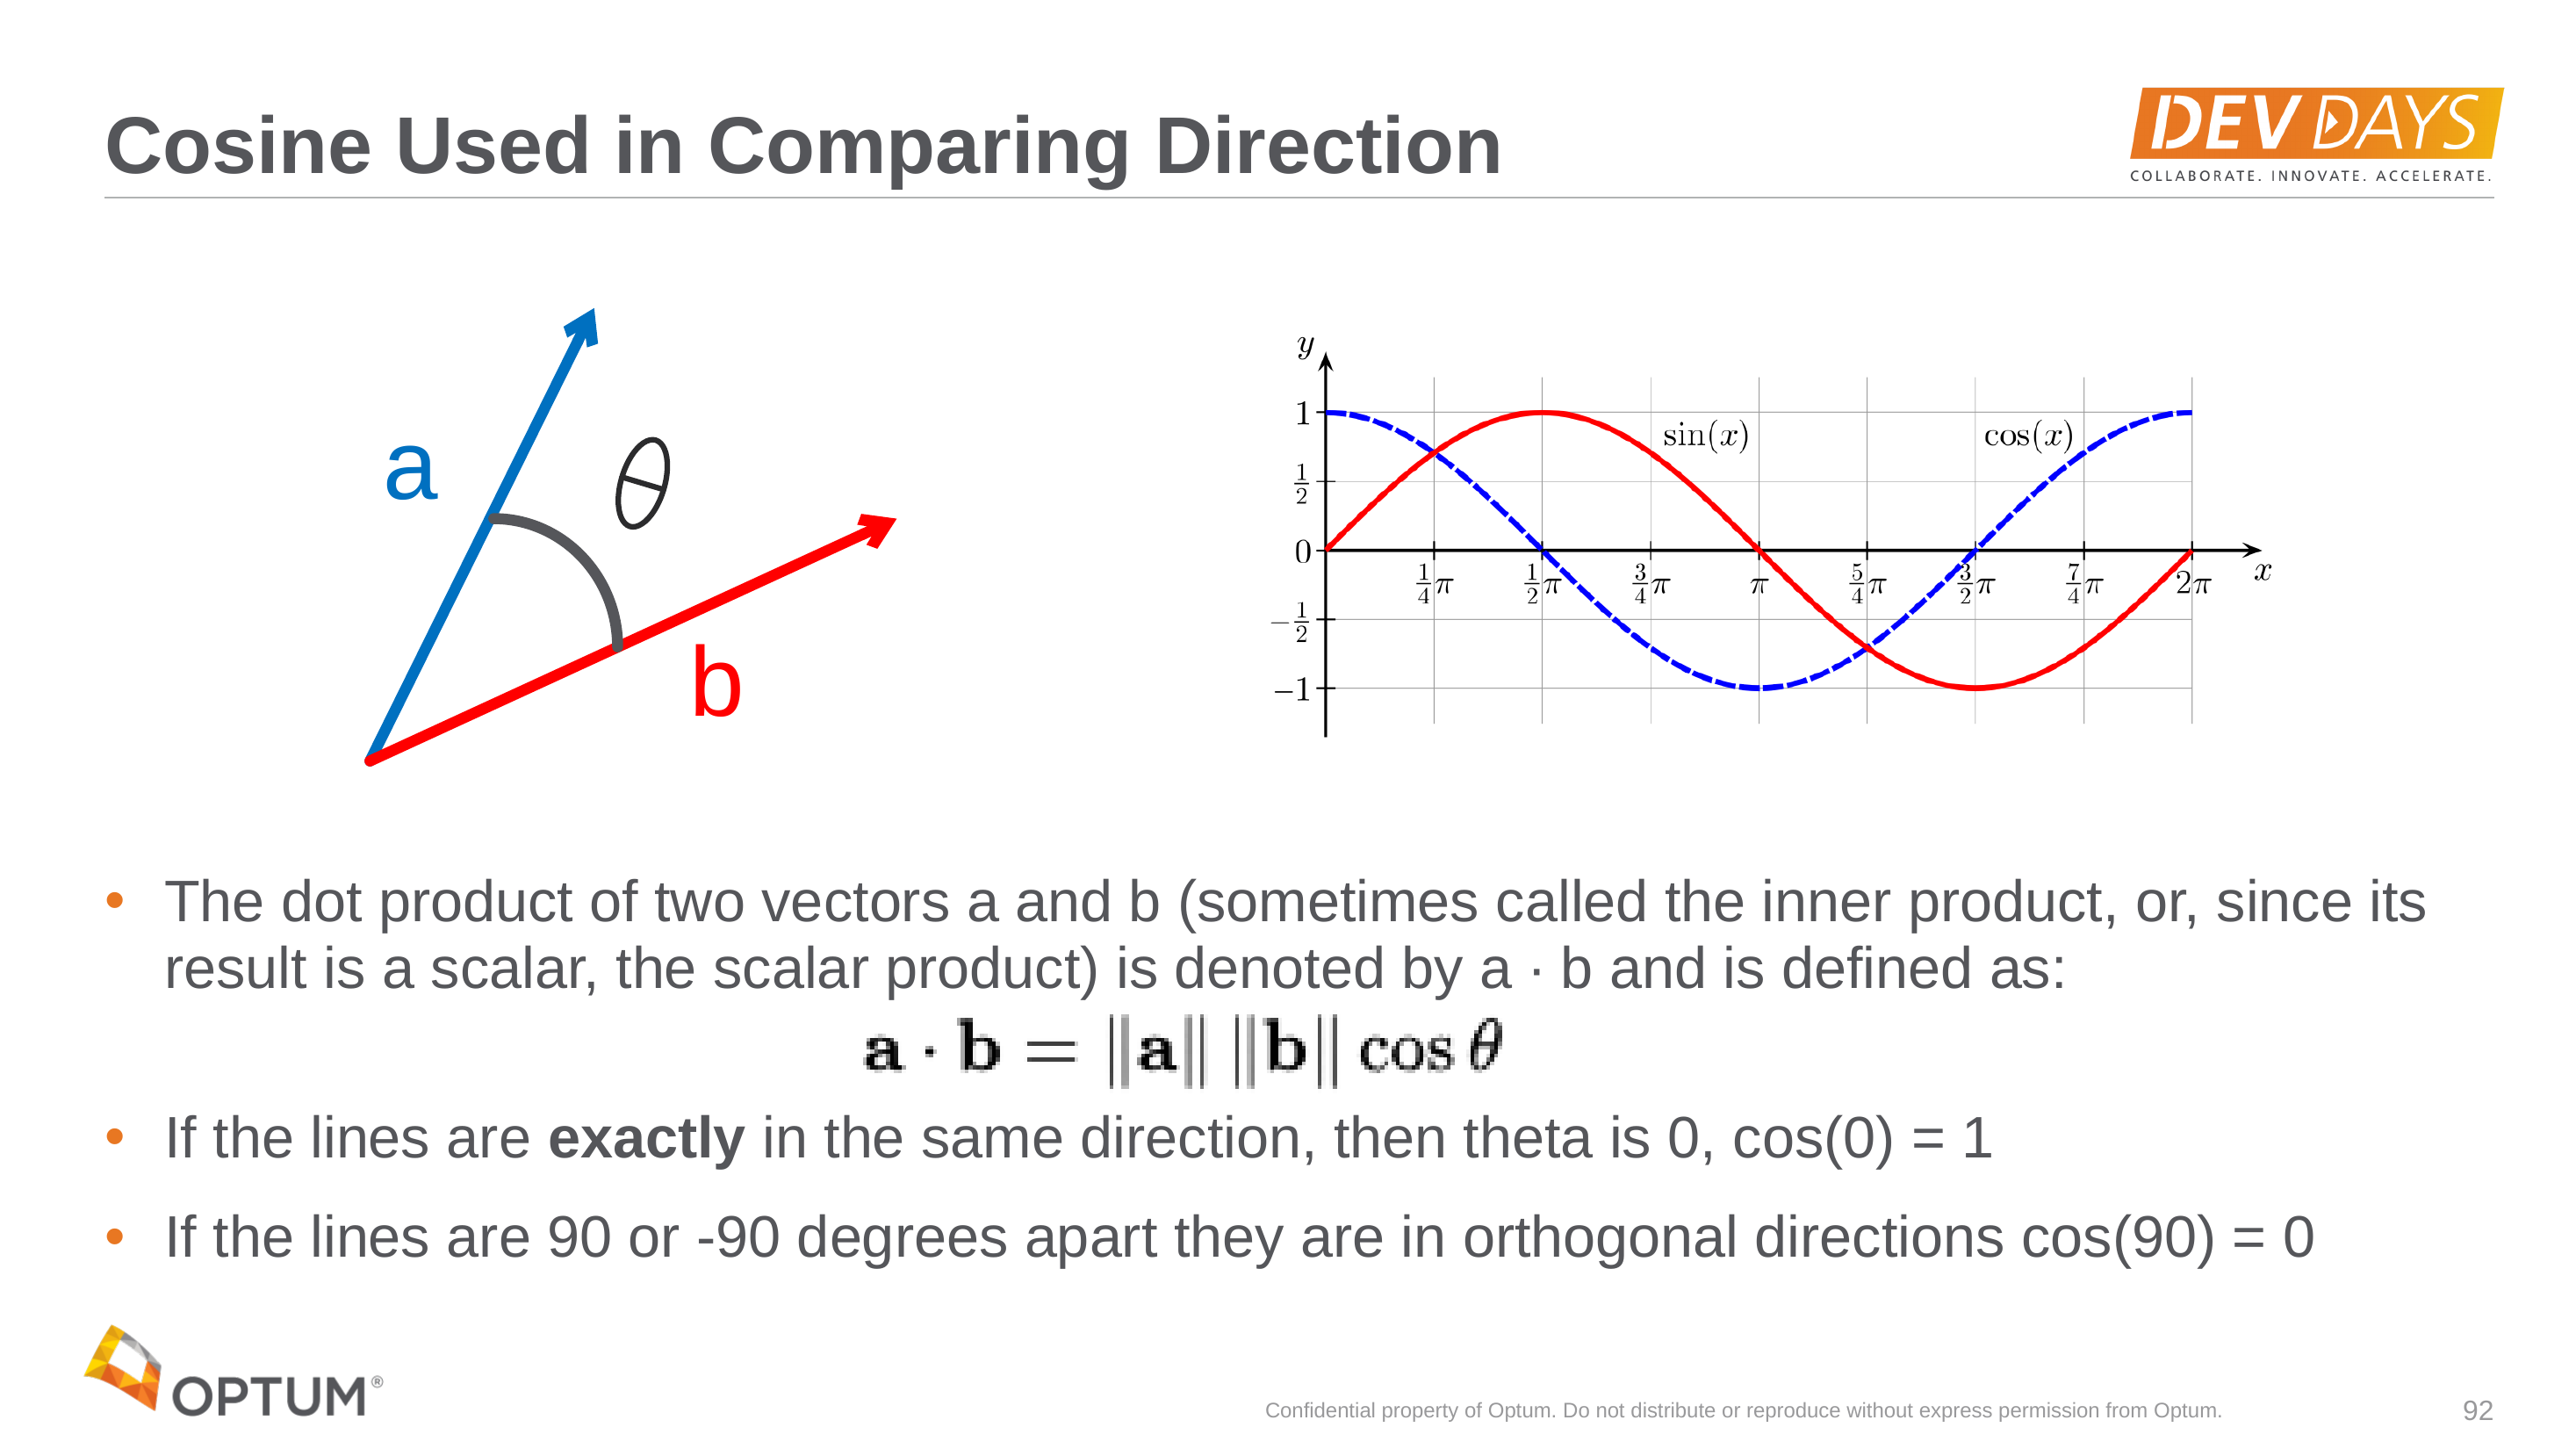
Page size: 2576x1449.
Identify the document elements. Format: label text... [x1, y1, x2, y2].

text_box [622, 477, 664, 490]
picture [1256, 330, 2290, 744]
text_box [370, 518, 897, 761]
picture [863, 1006, 1502, 1098]
slide_number 92 [2379, 1370, 2494, 1448]
title Cosine Used in Comparing Direction [104, 83, 2495, 191]
picture [83, 1323, 385, 1417]
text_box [370, 307, 594, 518]
text_box [622, 438, 669, 487]
footer Confidential property of Optum. Do not distribute or reproduce without express permission from Optum. [1119, 1370, 2371, 1448]
list The dot product of two vectors a and b (sometimes called the inner product, or, since its result is a scalar, the scalar product) is denoted by a ∙ b and is defined as: If the lines are exactly in the same direction, then theta is 0, cos(0) = 1 If the lines are 90 or -90 degrees apart they are in orthogonal directions cos(90) = 0 [104, 868, 2495, 1361]
text_box [617, 479, 664, 518]
